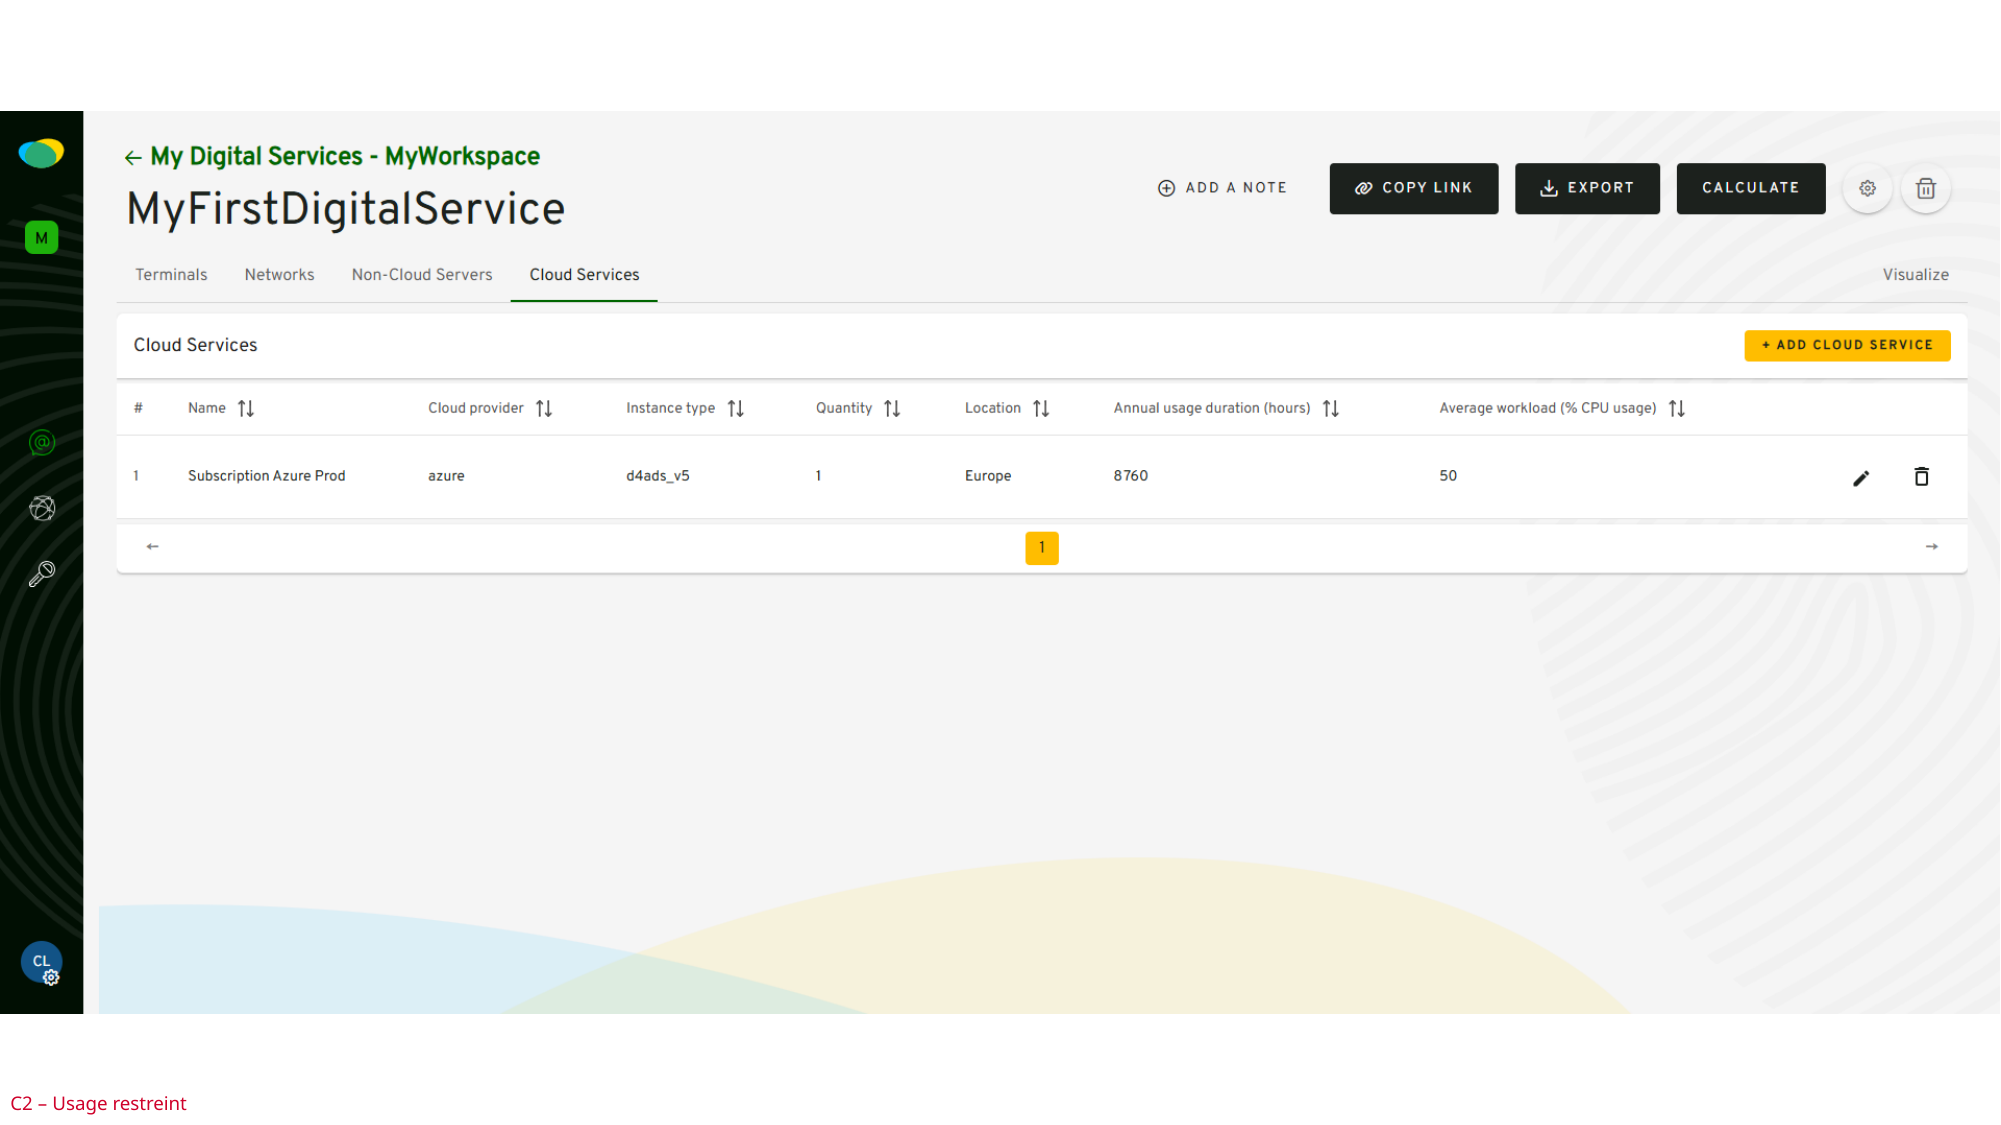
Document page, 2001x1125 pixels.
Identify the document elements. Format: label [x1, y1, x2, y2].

picture [0, 111, 2000, 1014]
